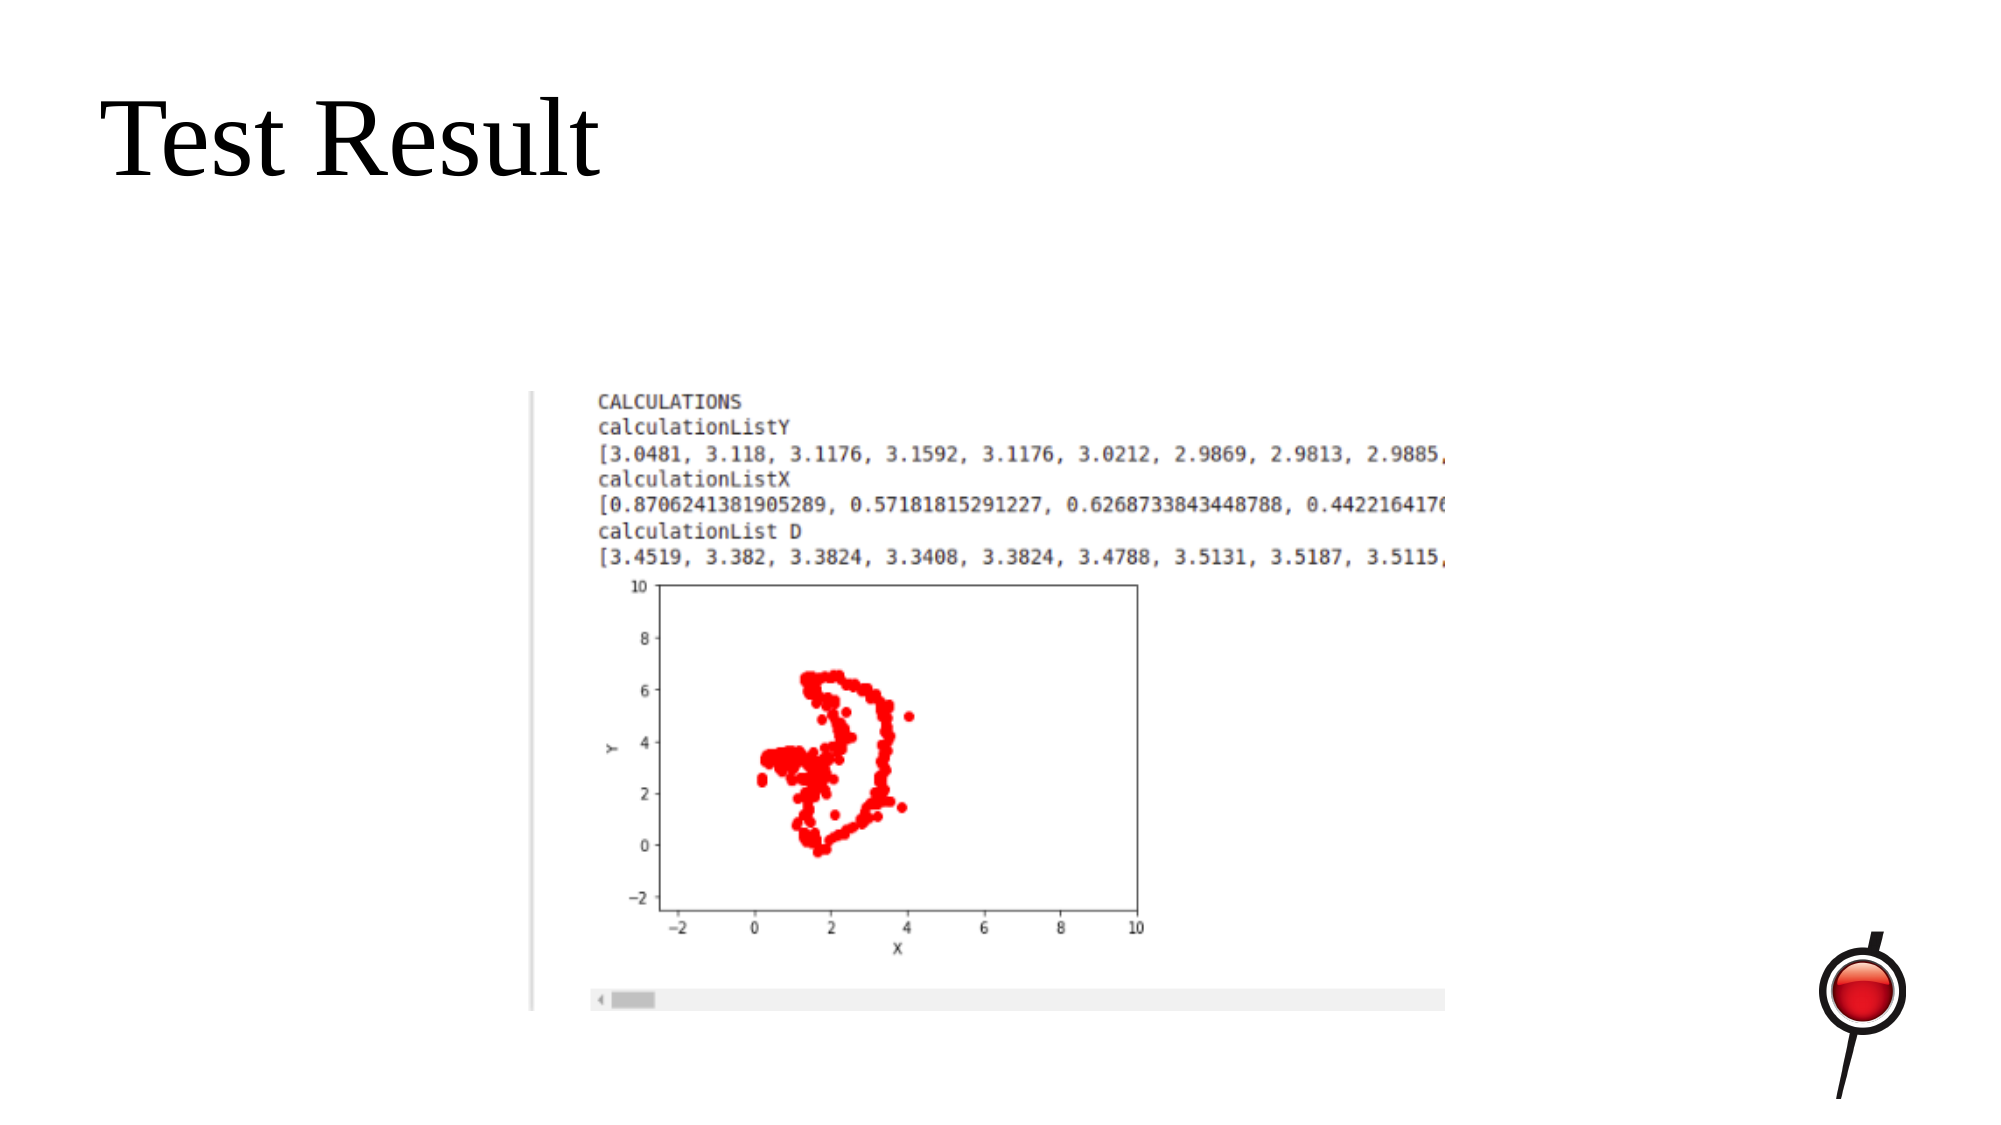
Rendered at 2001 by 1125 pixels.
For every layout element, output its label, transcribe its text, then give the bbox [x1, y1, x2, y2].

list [528, 391, 1445, 1011]
picture [1819, 927, 1906, 1103]
title Test Result [99, 44, 1900, 233]
